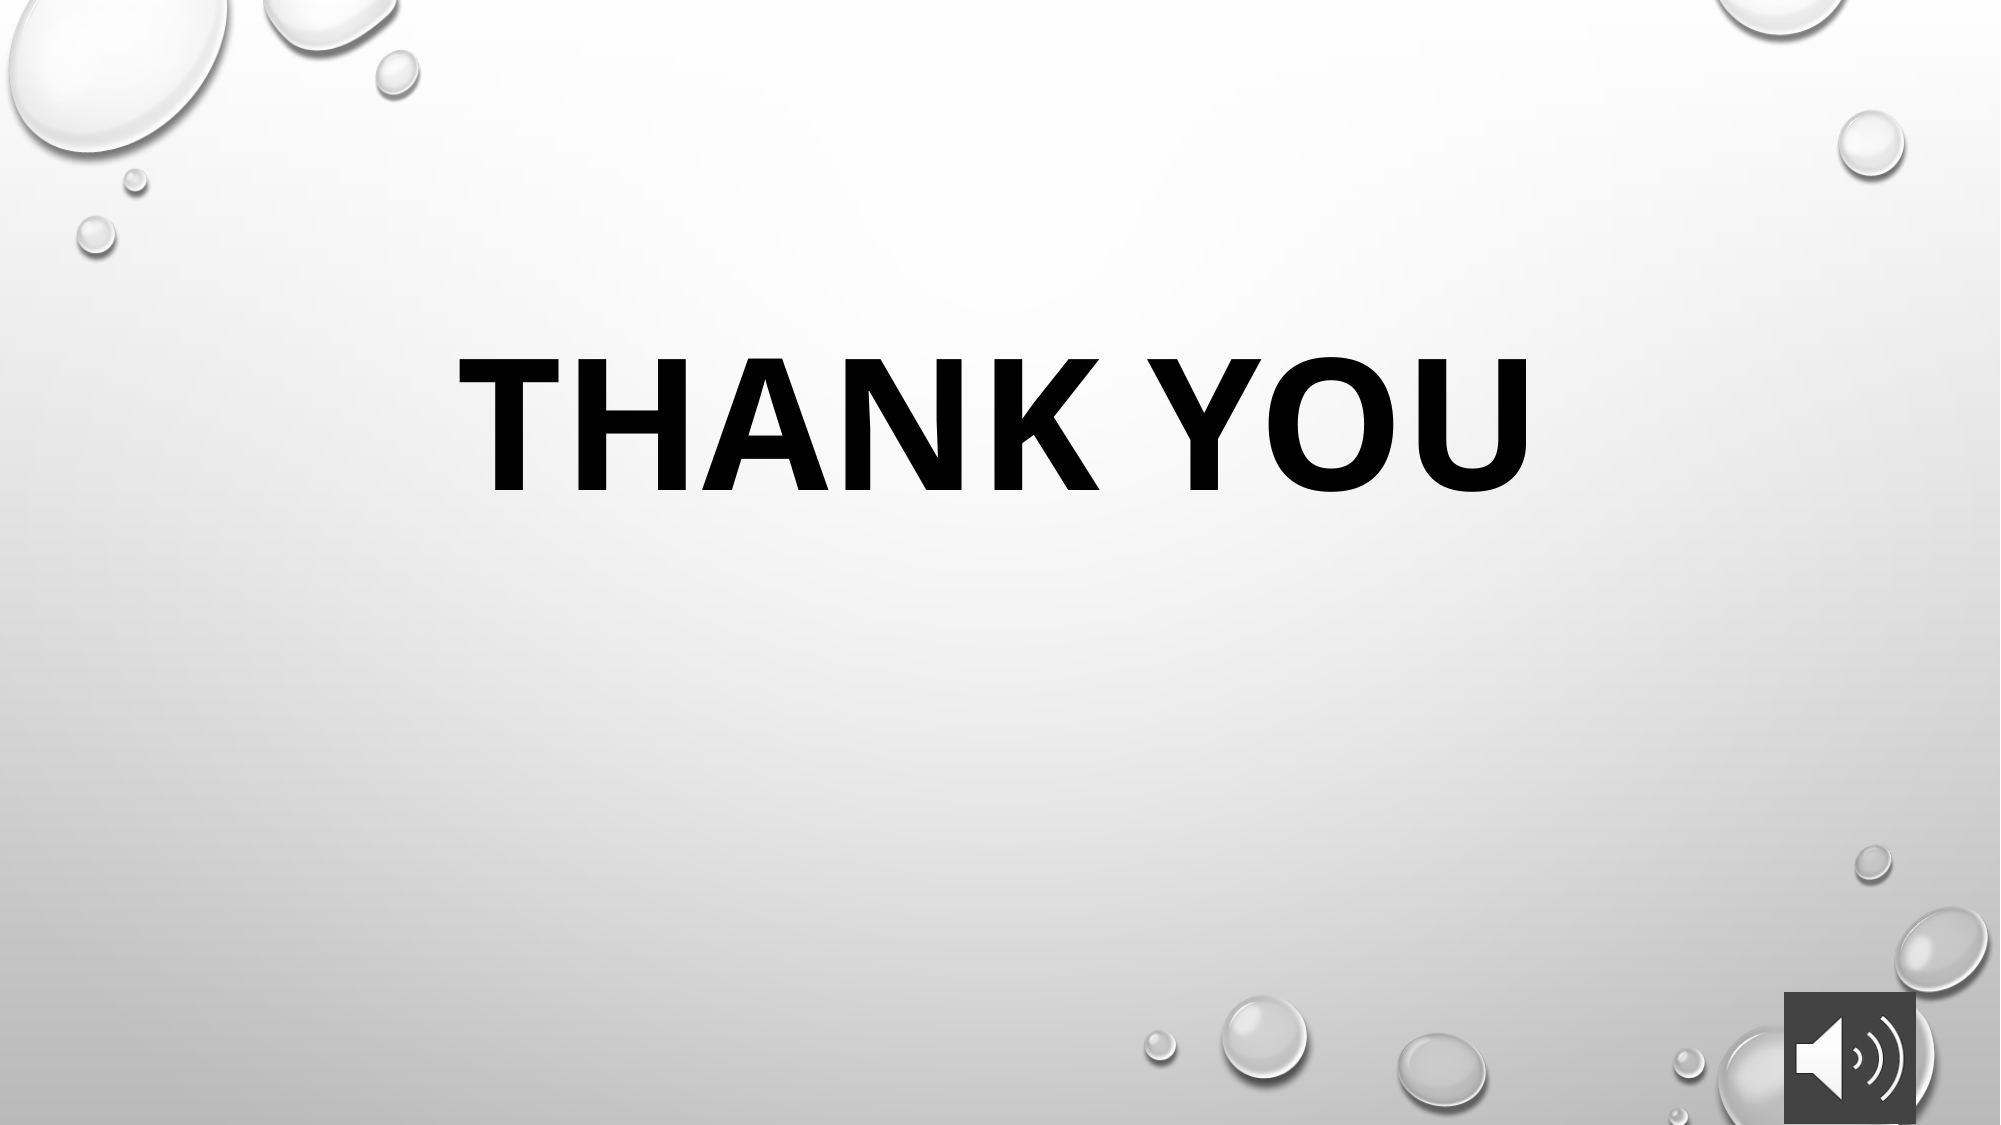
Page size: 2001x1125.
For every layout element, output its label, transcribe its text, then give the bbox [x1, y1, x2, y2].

picture [0, 0, 2000, 1125]
title Thank you [149, 300, 1851, 563]
